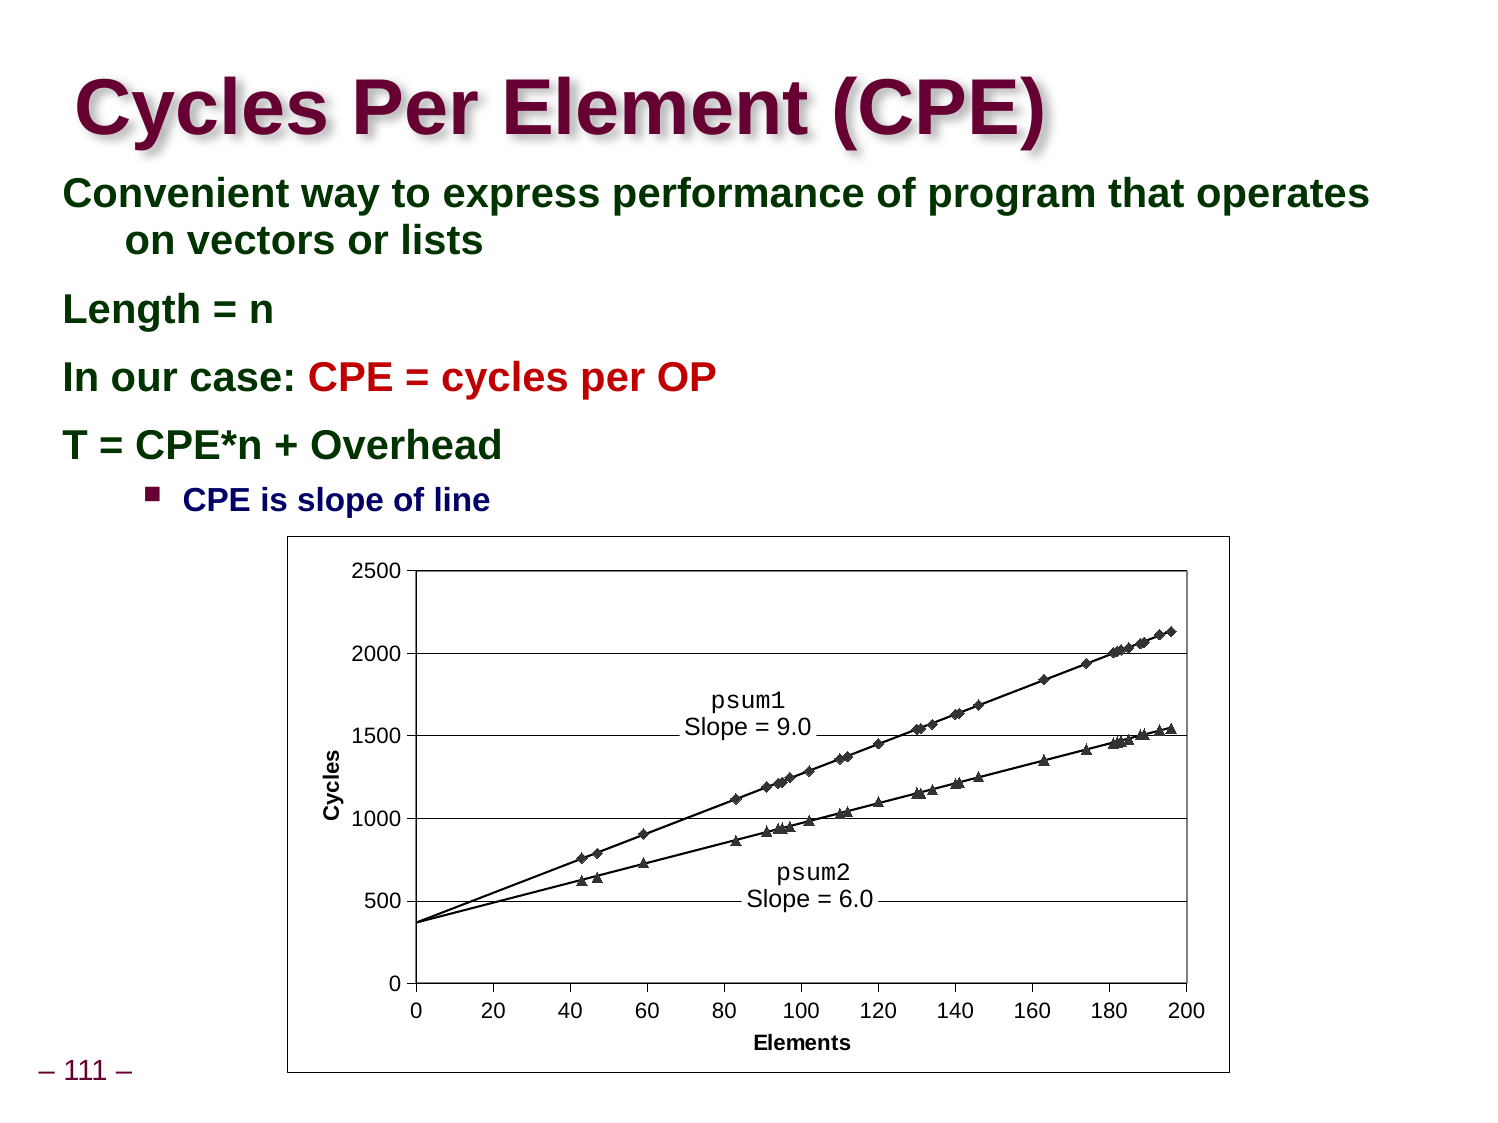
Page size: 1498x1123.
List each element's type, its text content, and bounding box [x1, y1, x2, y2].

list Convenient way to express performance of program that operates on vectors or lists Length = n In our case: CPE = cycles per OP T = CPE*n + Overhead CPE is slope of line [47, 162, 1409, 411]
chart [286, 536, 1231, 1074]
title Cycles Per Element (CPE) [74, 62, 1409, 157]
